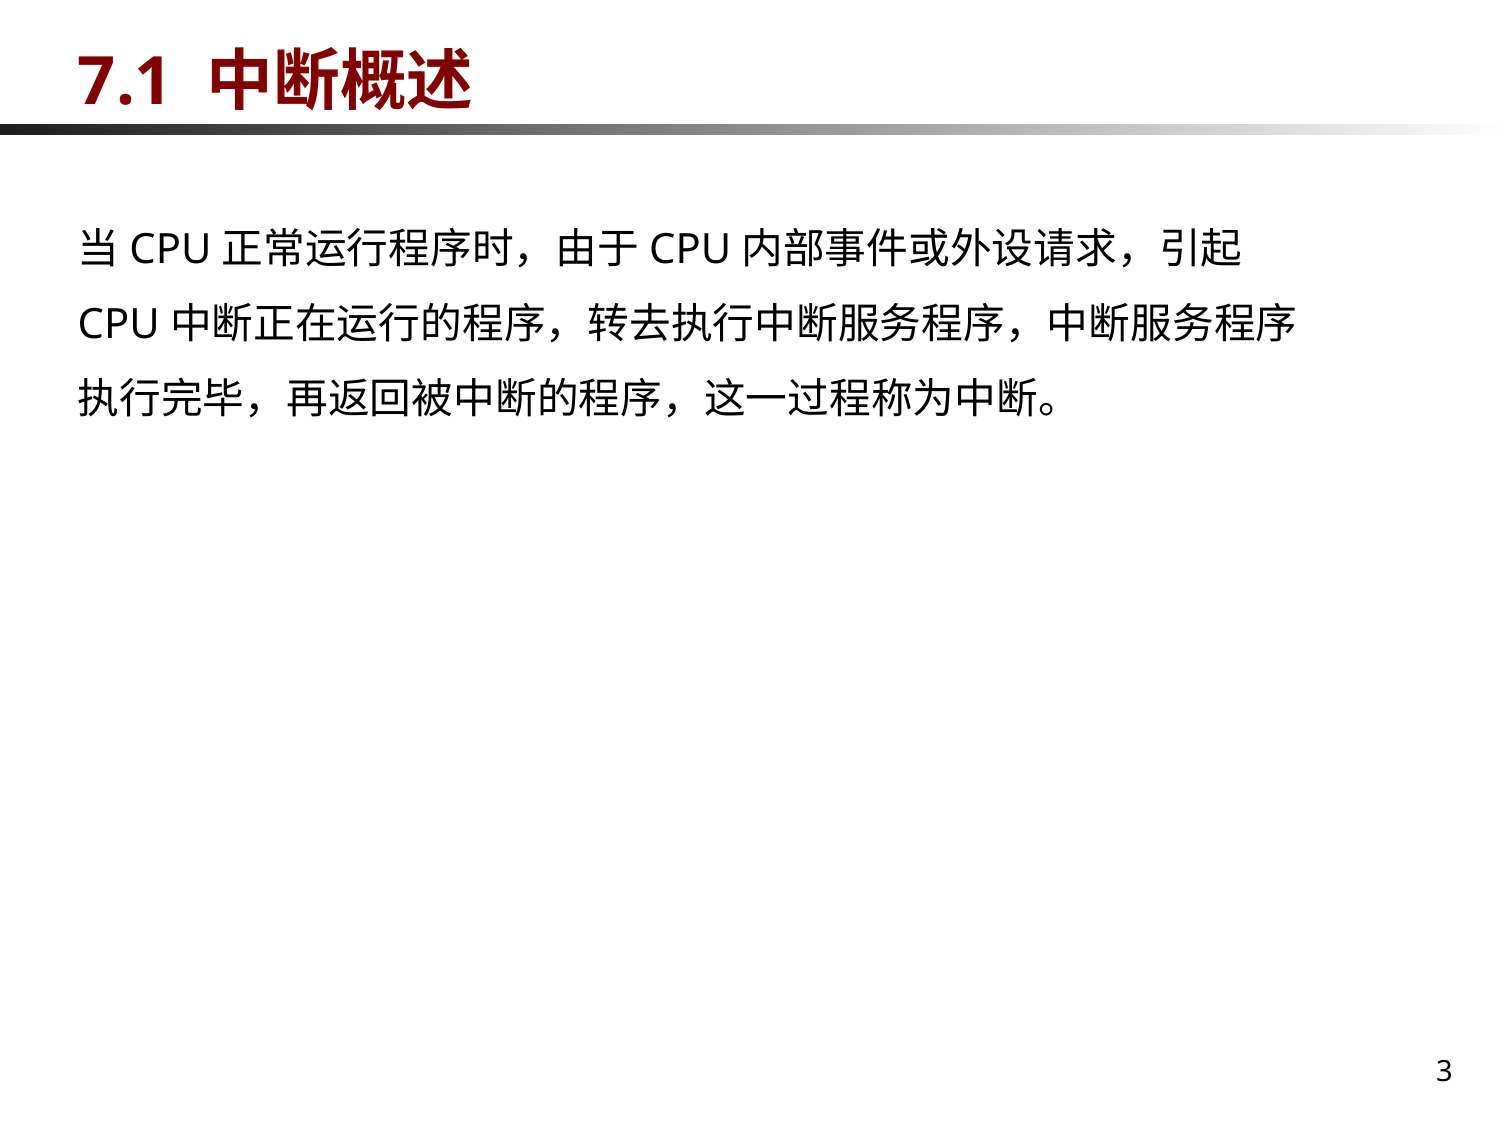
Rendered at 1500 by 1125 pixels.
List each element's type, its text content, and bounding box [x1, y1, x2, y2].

slide_number 3 [1154, 1023, 1468, 1100]
text_box 当CPU正常运行程序时，由于CPU内部事件或外设请求，引起CPU中断正在运行的程序，转去执行中断服务程序，中断服务程序执行完毕，再返回被中断的程序，这一过程称为中断。 [62, 189, 1342, 430]
title 7.1 中断概述 [62, 23, 1342, 126]
